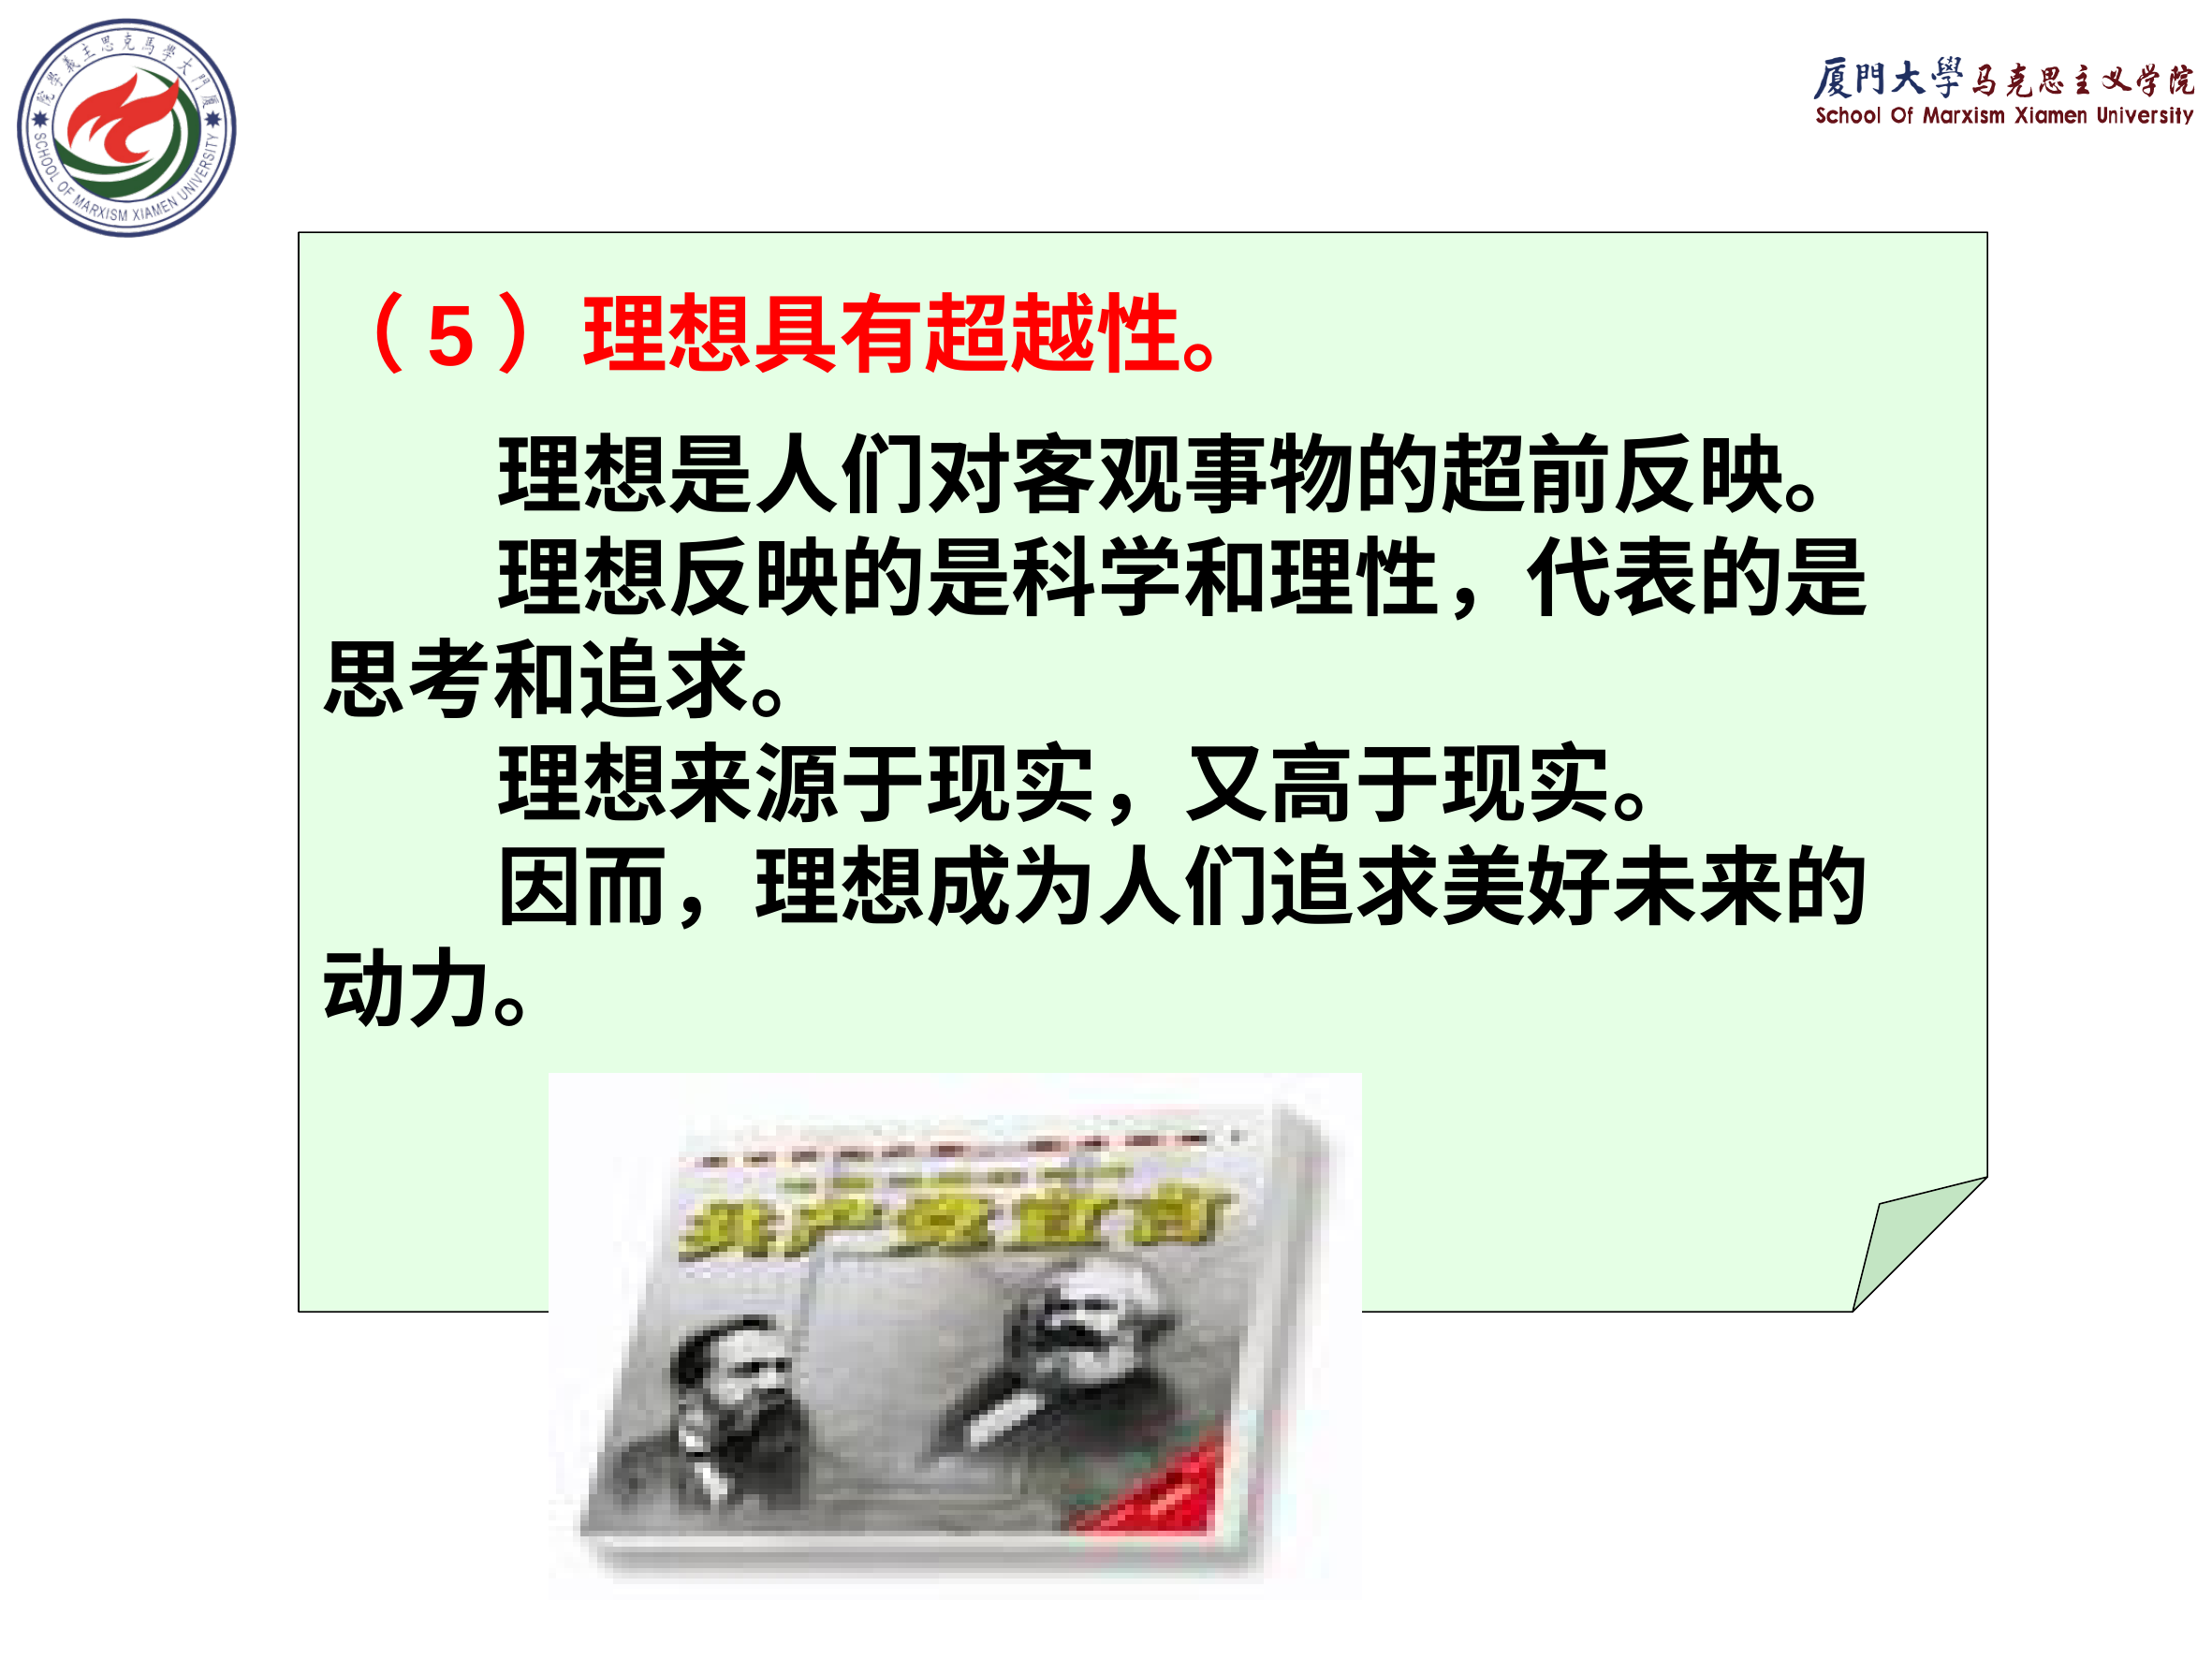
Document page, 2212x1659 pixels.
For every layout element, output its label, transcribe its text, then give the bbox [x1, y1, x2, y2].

picture [548, 1073, 1363, 1601]
picture [16, 17, 238, 239]
picture [1808, 50, 2200, 132]
text_box （5）理想具有超越性。 理想是人们对客观事物的超前反映。 理想反映的是科学和理性，代表的是 思考和追求。 理想来源于现实，又高于现实。 因而，理想成为人们追求美好未来的 动力。 [299, 232, 1988, 1313]
